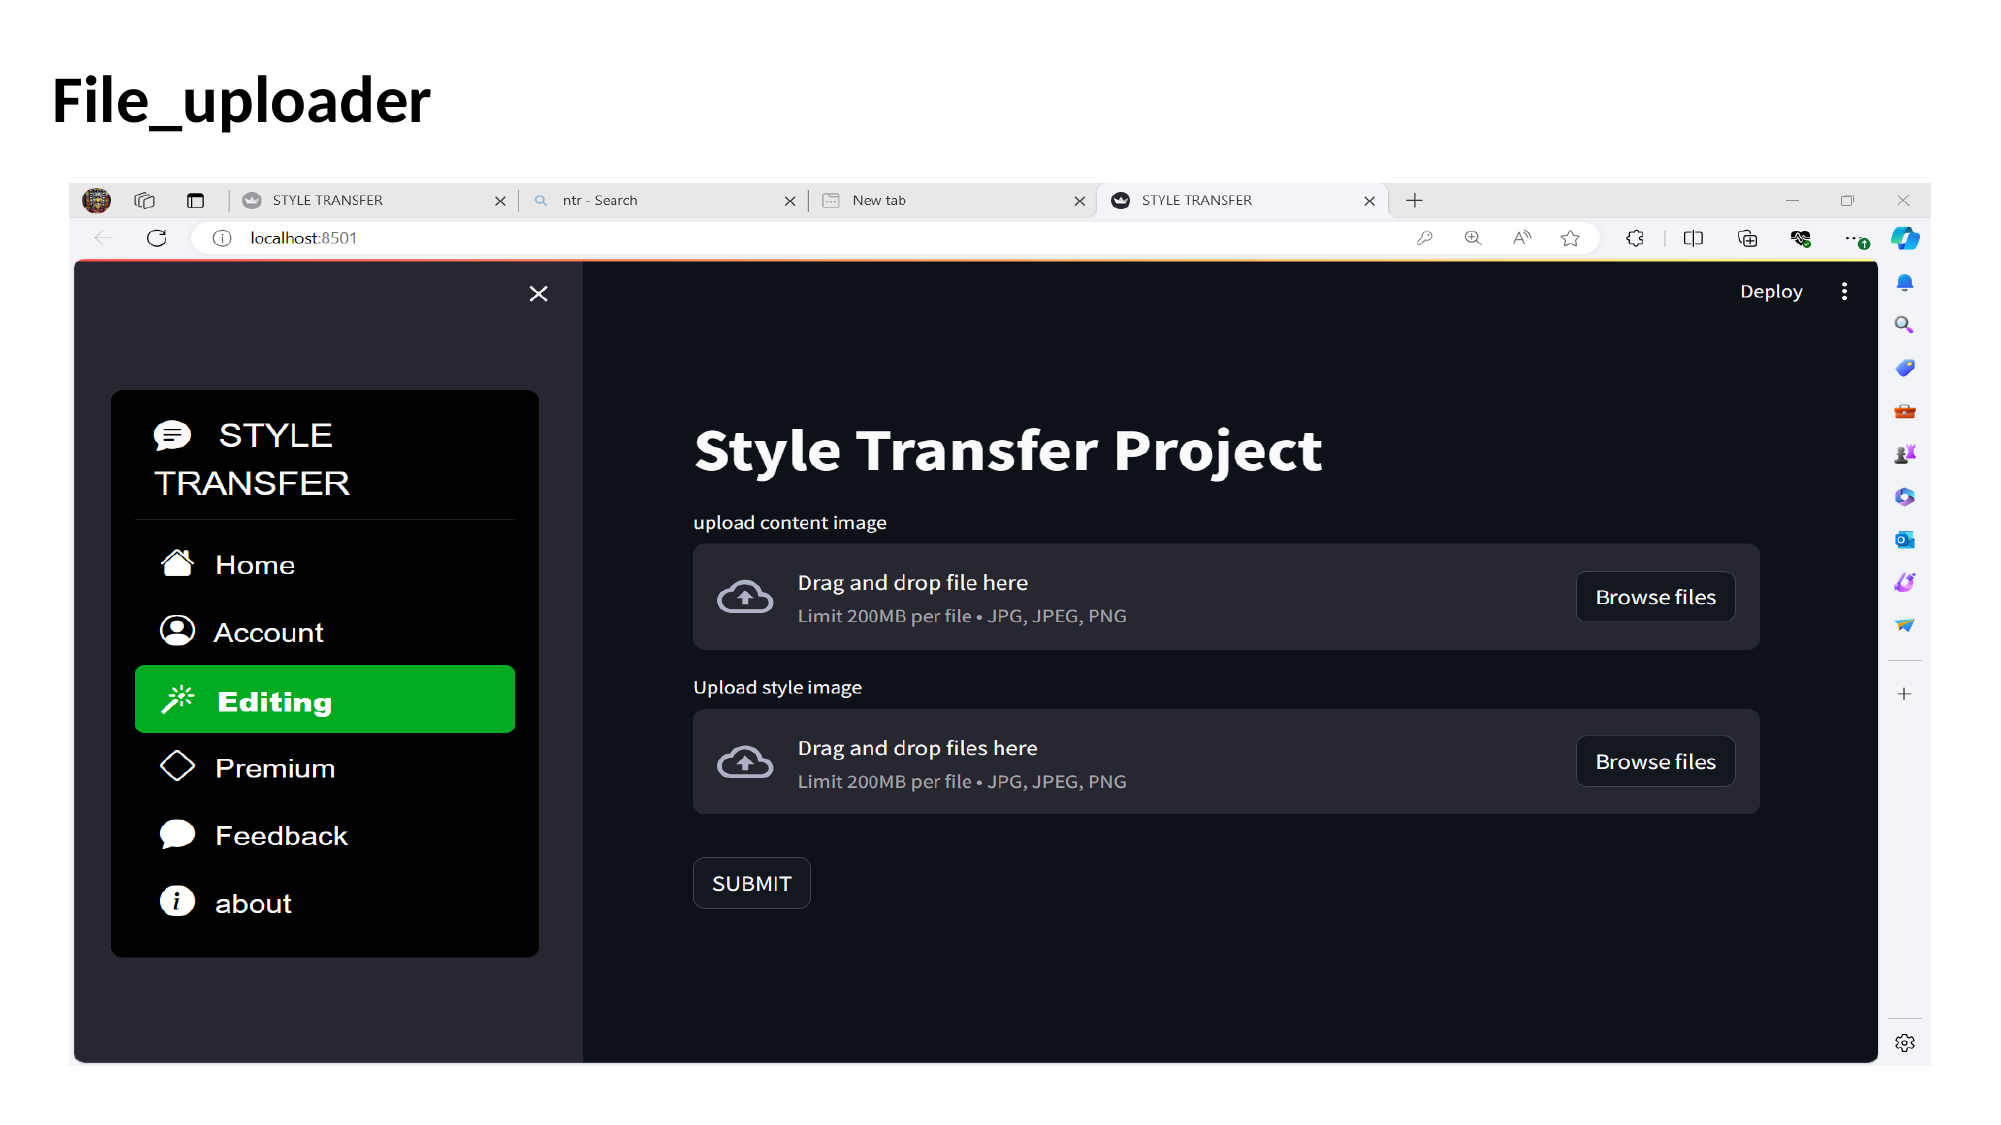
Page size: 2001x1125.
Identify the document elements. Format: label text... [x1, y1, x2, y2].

picture [69, 183, 1931, 1066]
text_box File_uploader [37, 48, 710, 143]
